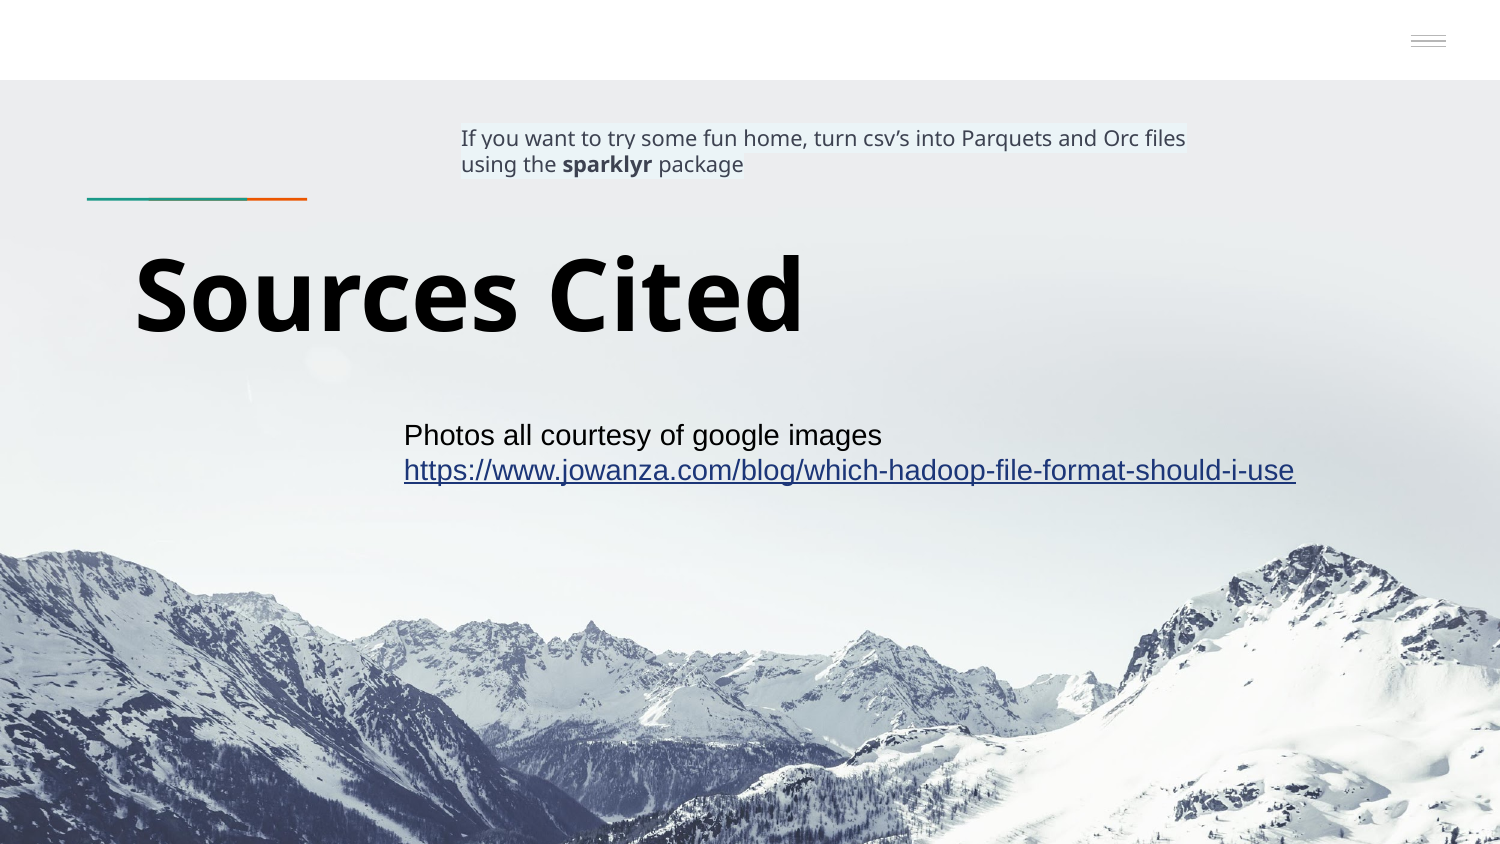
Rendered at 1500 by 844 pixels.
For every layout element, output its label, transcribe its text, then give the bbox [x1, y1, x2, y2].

picture [0, 80, 1500, 844]
text_box If you want to try some fun home, turn csv’s into Parquets and Orc files using the sparklyr package [446, 109, 1223, 190]
text_box Photos all courtesy of google images https://www.jowanza.com/blog/which-hadoop-file-format-should-i-use [388, 401, 1432, 524]
title Sources Cited [119, 216, 849, 348]
